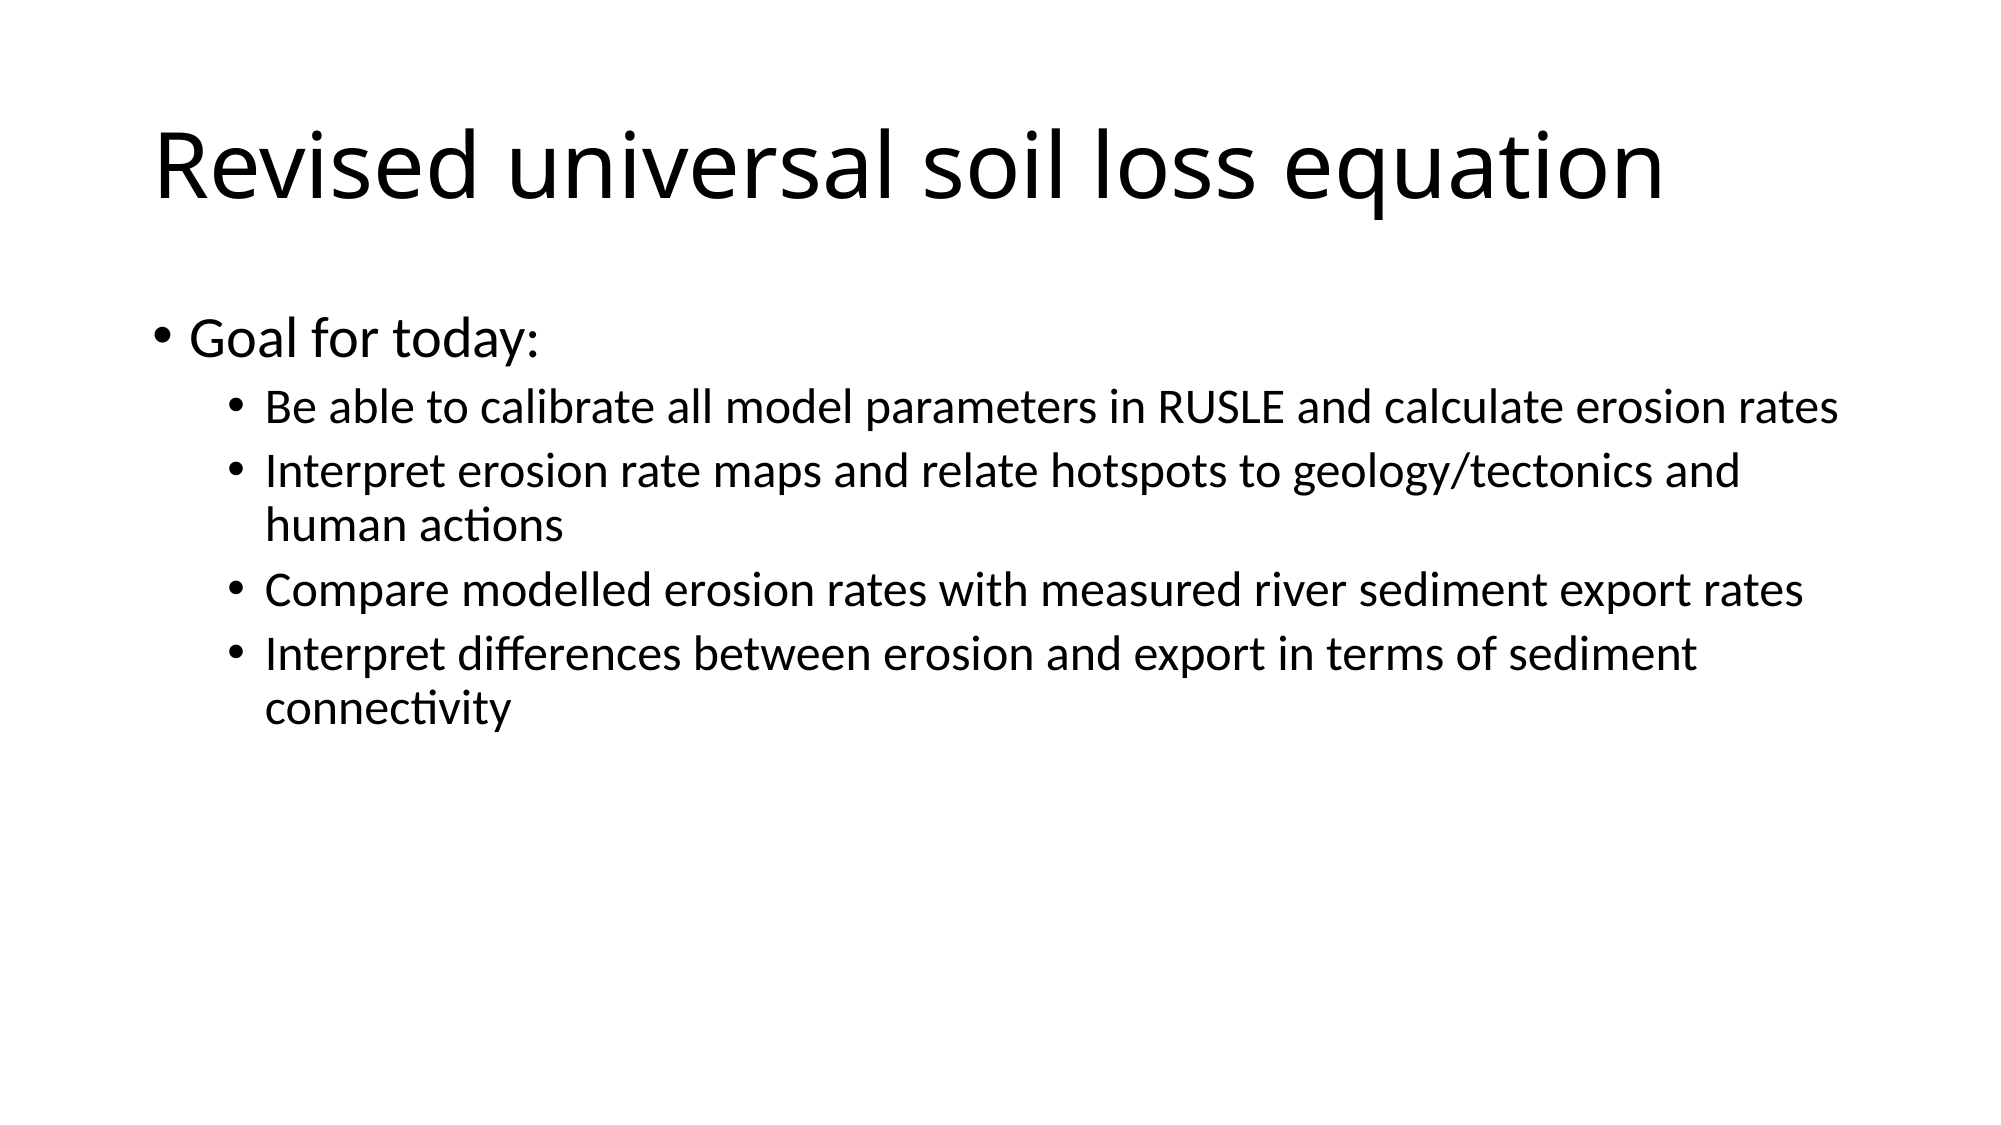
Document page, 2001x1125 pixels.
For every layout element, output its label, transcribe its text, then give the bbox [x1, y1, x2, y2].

list Goal for today: Be able to calibrate all model parameters in RUSLE and calculate erosion rates Interpret erosion rate maps and relate hotspots to geology/tectonics and human actions Compare modelled erosion rates with measured river sediment export rates Interpret differences between erosion and export in terms of sediment connectivity [137, 299, 1863, 1014]
title Revised universal soil loss equation [137, 59, 1863, 278]
